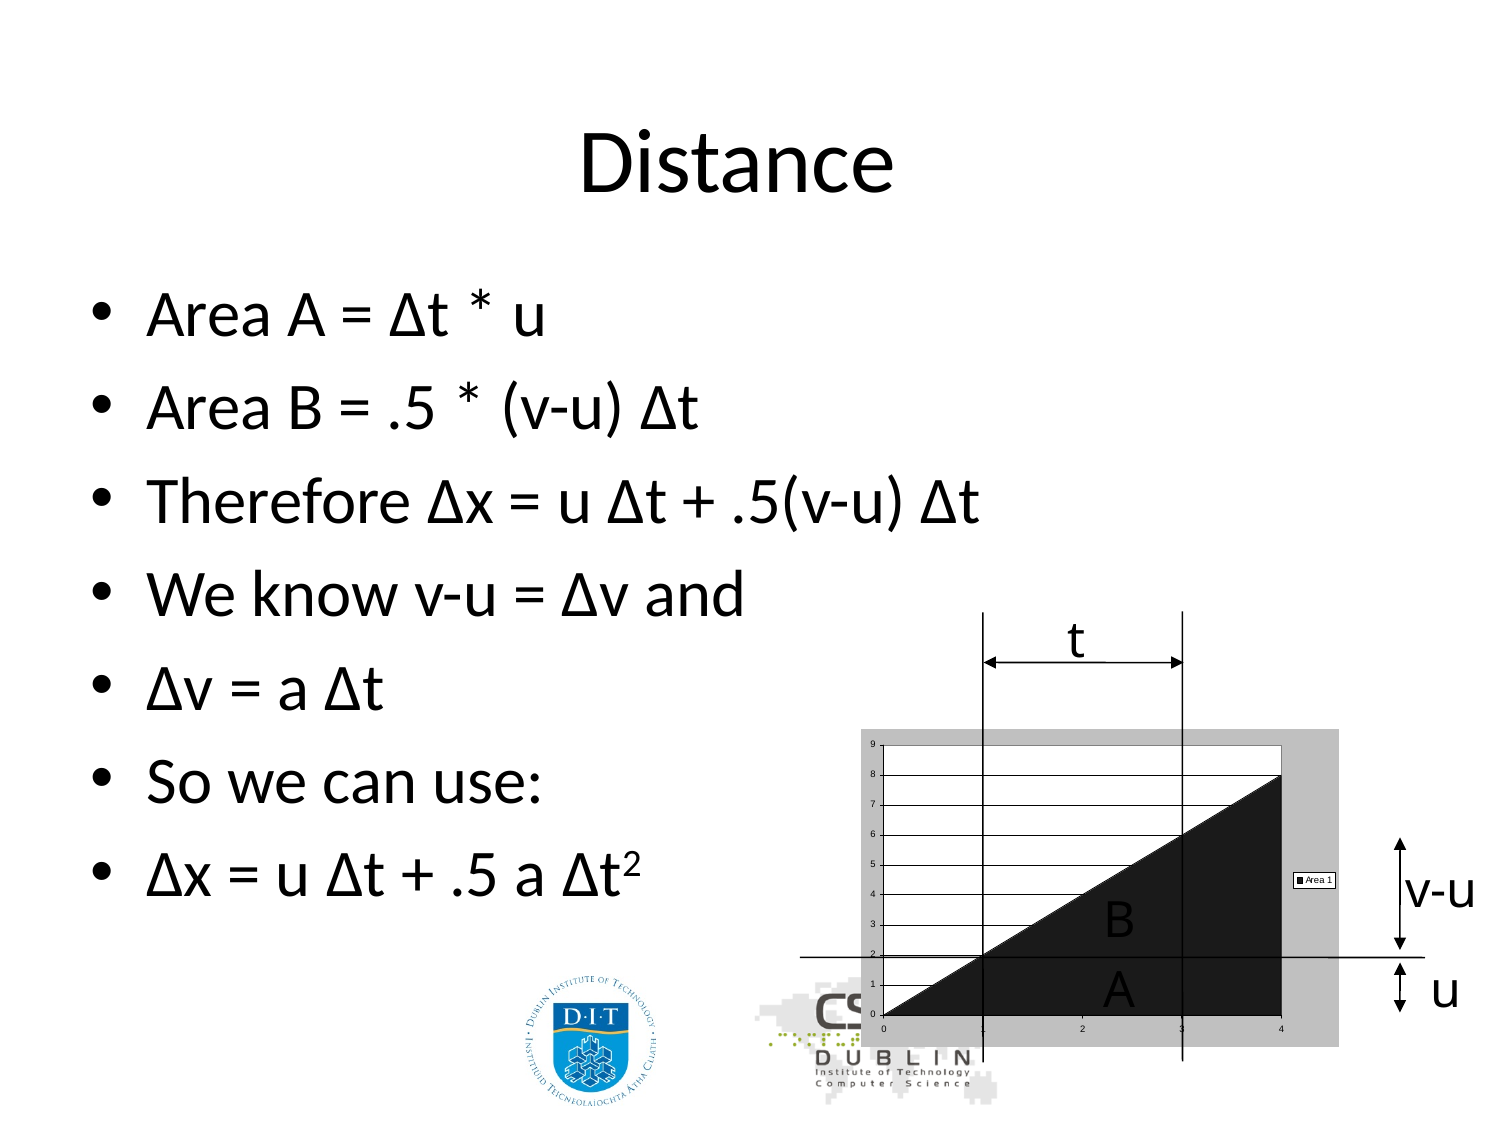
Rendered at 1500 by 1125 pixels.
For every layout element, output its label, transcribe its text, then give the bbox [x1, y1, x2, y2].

text_box t [1052, 599, 1101, 675]
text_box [856, 724, 1343, 1051]
text_box u [1415, 949, 1477, 1025]
list Area A = Δt * u Area B = .5 * (v-u) Δt Therefore Δx = u Δt + .5(v-u) Δt We know v-u = Δv and Δv = a Δt So we can use: Δx = u Δt + .5 a Δt2 [75, 262, 1425, 1005]
text_box [1393, 962, 1407, 1013]
picture [525, 1005, 656, 1106]
text_box [1101, 656, 1184, 669]
title Distance [99, 62, 1375, 250]
text_box [1393, 925, 1407, 950]
picture [738, 1005, 1034, 1125]
text_box v-u [1390, 849, 1493, 925]
text_box [1394, 837, 1406, 849]
text_box [983, 656, 1052, 669]
